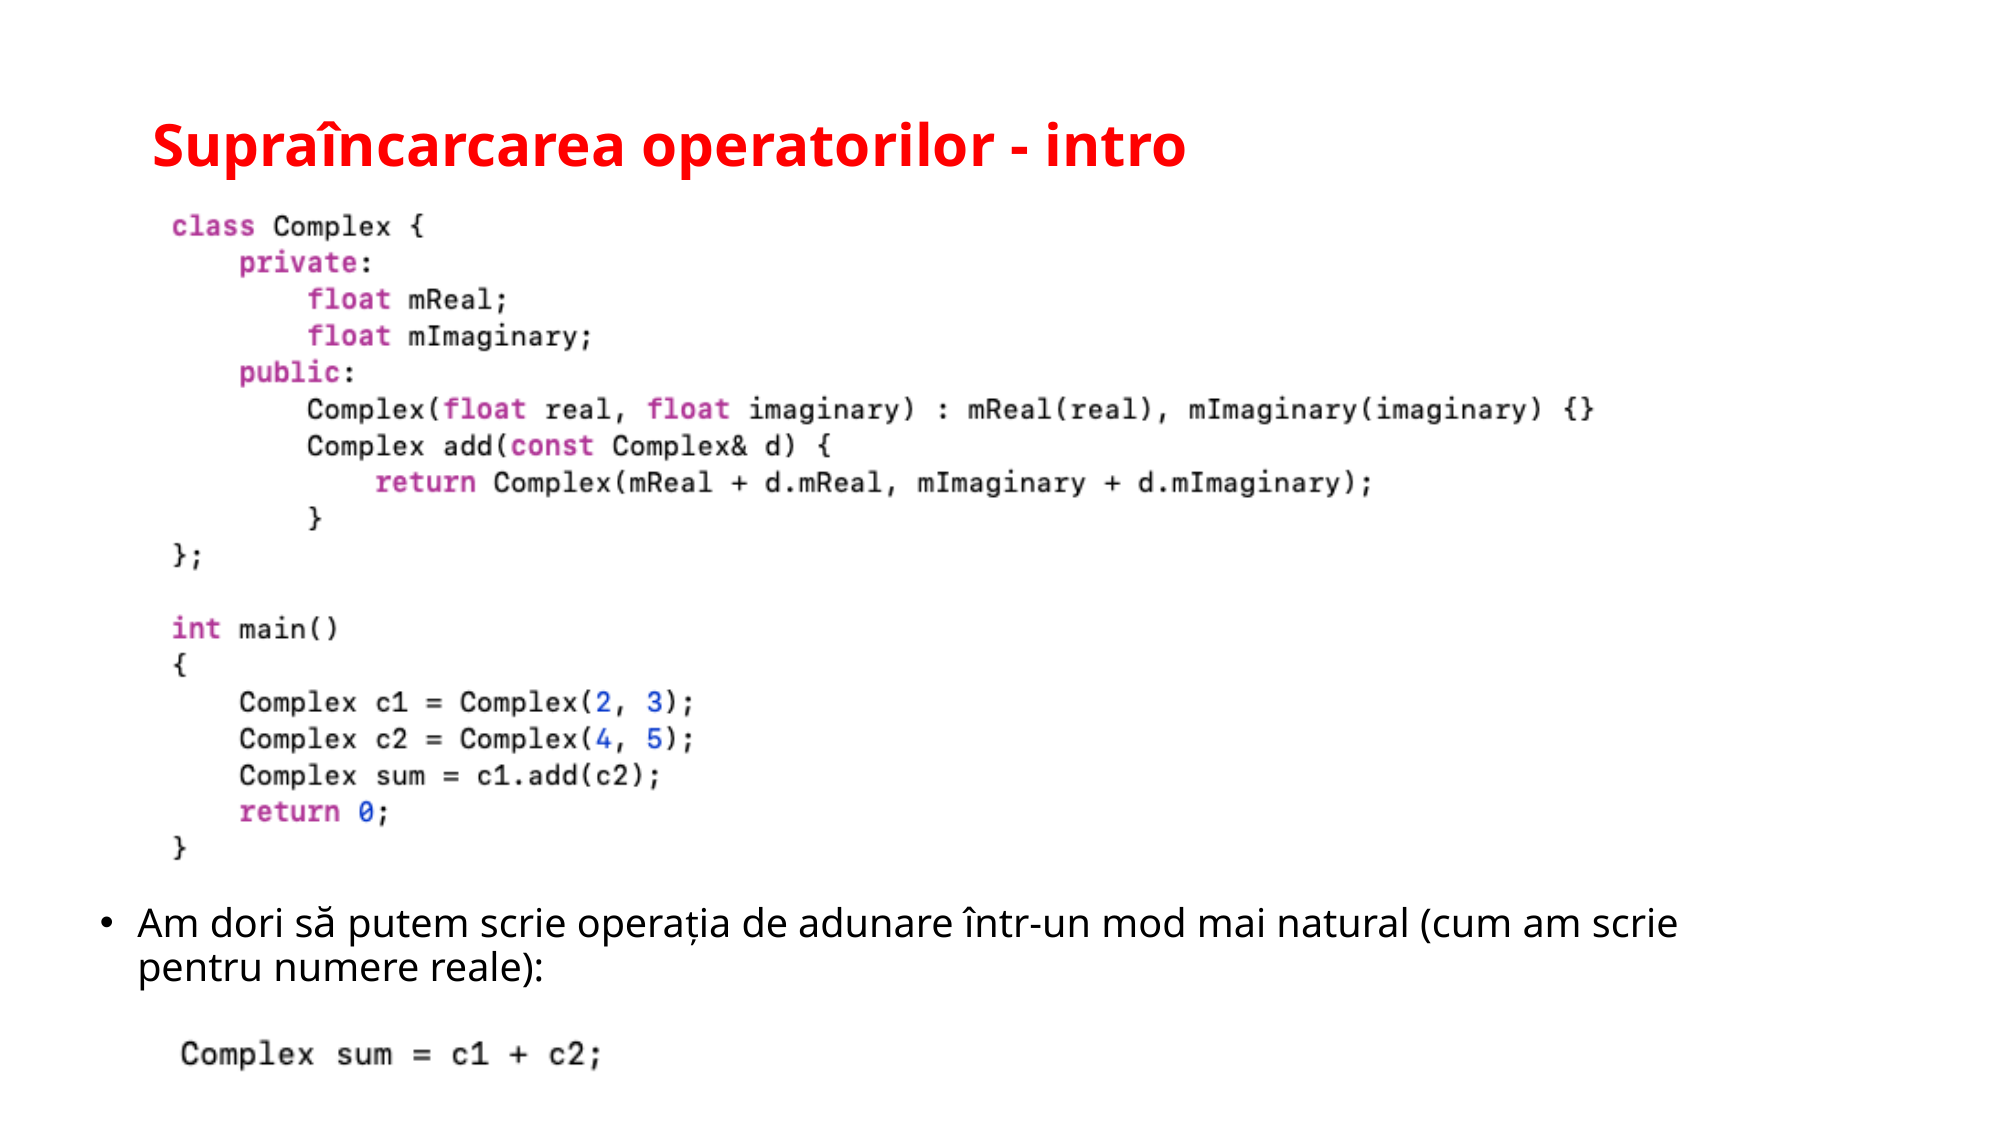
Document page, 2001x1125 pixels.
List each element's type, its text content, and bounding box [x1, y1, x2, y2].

picture [169, 1000, 618, 1074]
list Am dori să putem scrie operația de adunare într-un mod mai natural (cum am scrie pentru numere reale): [84, 894, 1810, 980]
picture [137, 183, 1622, 895]
title Supraîncarcarea operatorilor - intro [137, 59, 1863, 235]
